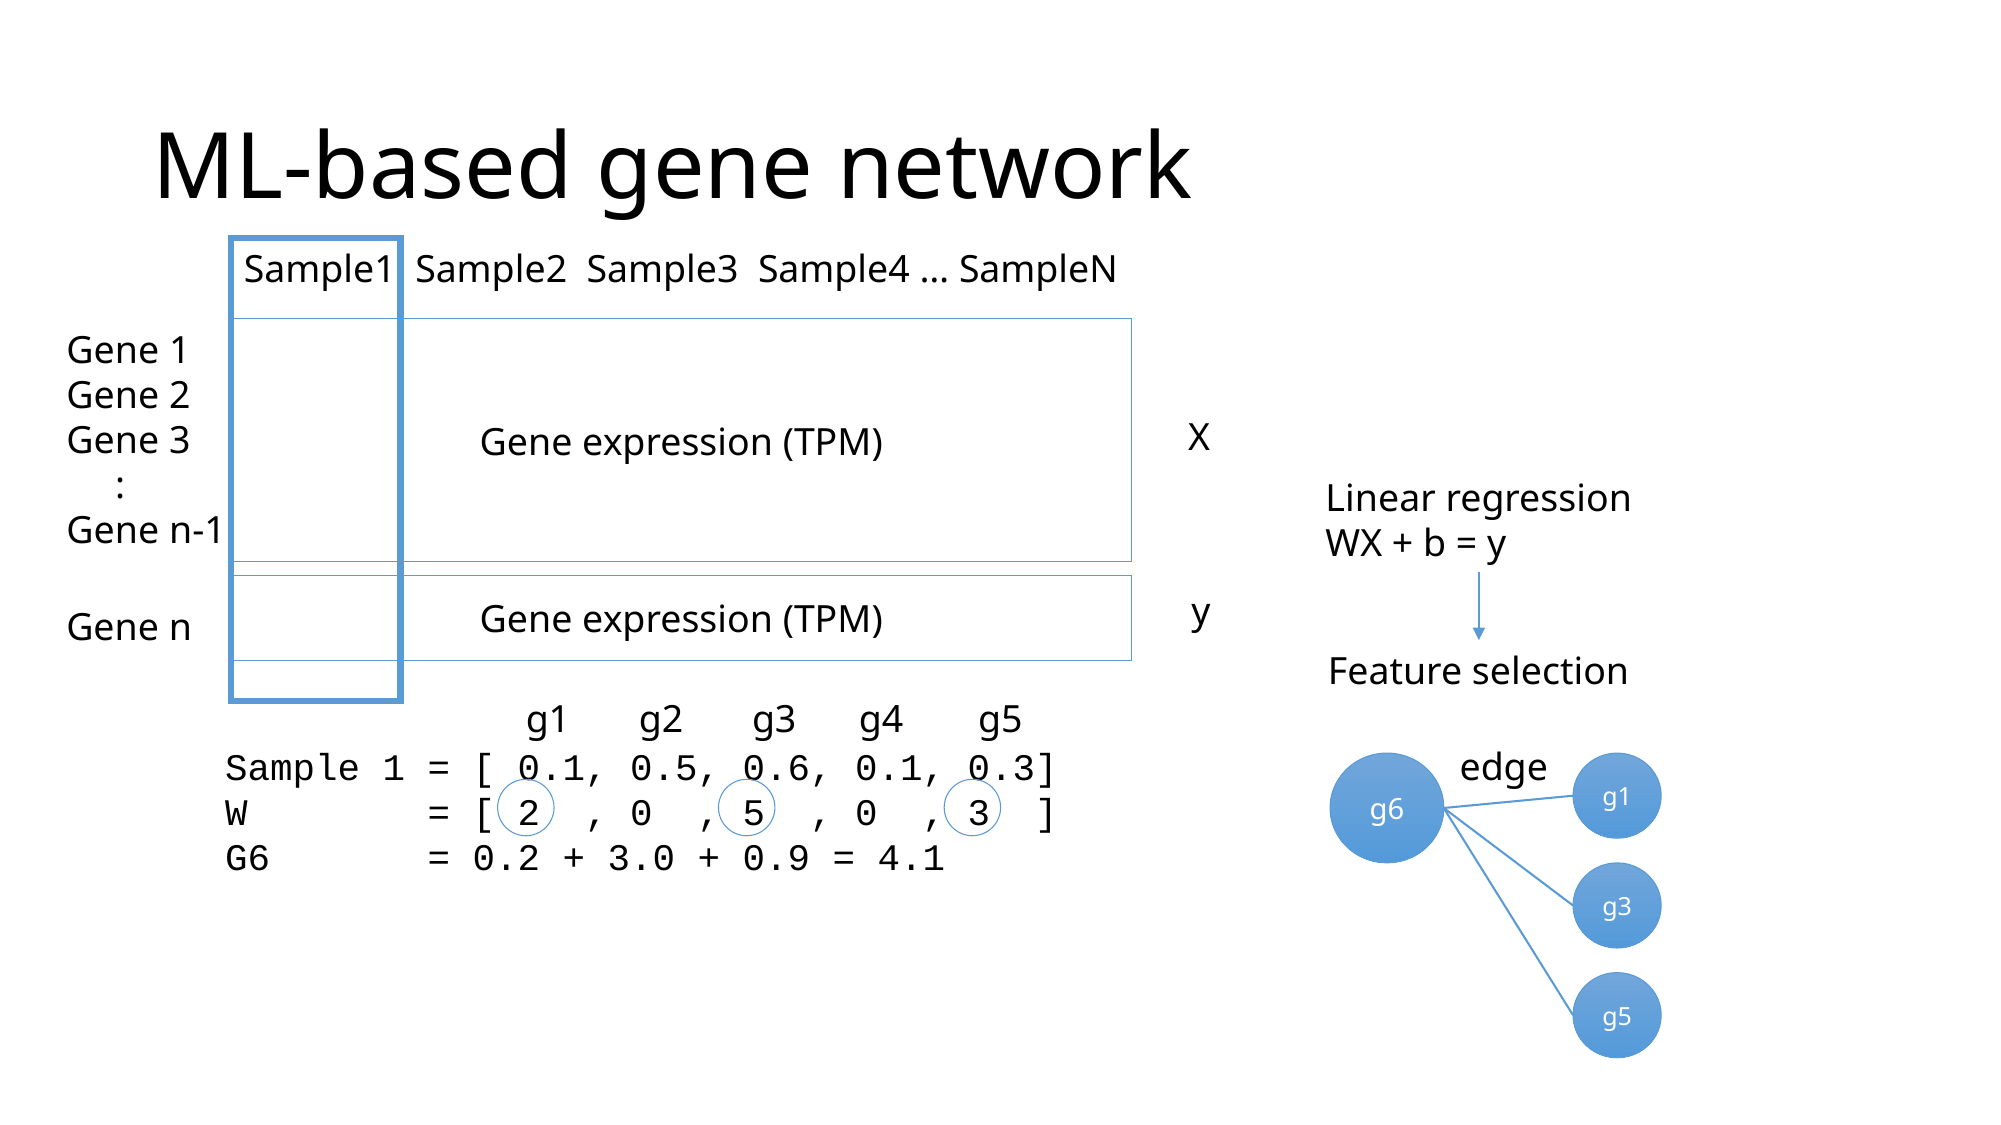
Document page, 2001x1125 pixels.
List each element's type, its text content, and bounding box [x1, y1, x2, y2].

text_box [231, 237, 401, 701]
text_box X [1173, 405, 1226, 466]
text_box Gene 1 Gene 2 Gene 3 : Gene n-1 [51, 318, 231, 559]
text_box Gene expression (TPM) [401, 575, 1132, 661]
text_box g2 [624, 687, 699, 748]
text_box Feature selection [1313, 640, 1645, 700]
text_box g4 [844, 687, 919, 748]
text_box g5 [963, 687, 1038, 748]
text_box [1330, 735, 1662, 1058]
text_box g3 [737, 687, 812, 748]
text_box y [1176, 579, 1226, 640]
text_box Sample1 Sample2 Sample3 Sample4 … SampleN [401, 237, 1134, 298]
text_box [497, 779, 1001, 836]
text_box Gene n [51, 595, 208, 656]
text_box g1 [511, 687, 586, 748]
text_box Gene expression (TPM) [401, 318, 1132, 562]
text_box Sample 1 = [ 0.1, 0.5, 0.6, 0.1, 0.3] W = [ 2 , 0 , 5 , 0 , 3 ] G6 = 0.2 + 3.0 + 0.9 = 4.1 [210, 735, 1096, 885]
title ML-based gene network [137, 59, 1863, 278]
text_box Linear regression WX + b = y [1310, 466, 1648, 572]
